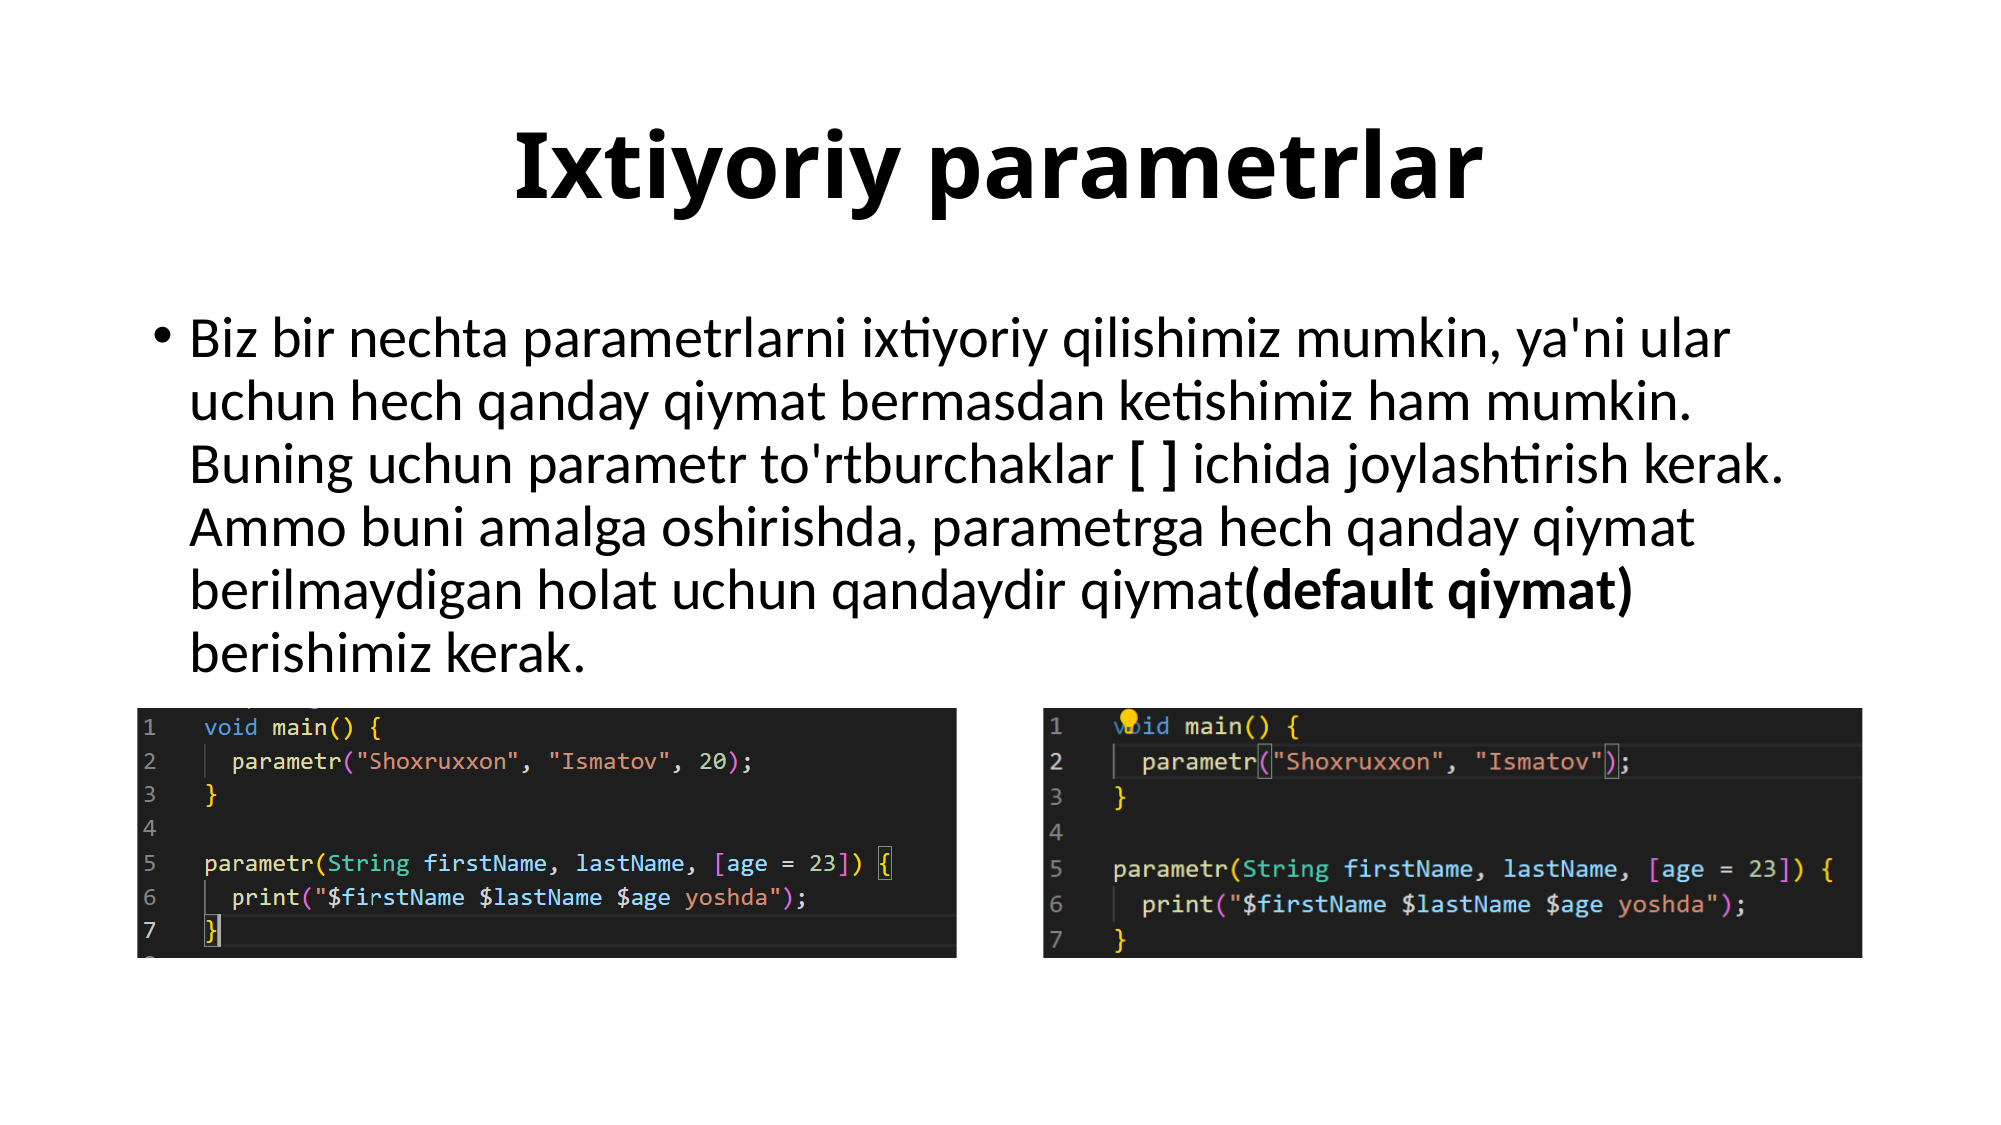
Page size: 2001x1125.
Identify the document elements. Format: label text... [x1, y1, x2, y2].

picture [137, 708, 957, 958]
picture [1043, 708, 1863, 958]
title Ixtiyoriy parametrlar [137, 59, 1863, 278]
list Biz bir nechta parametrlarni ixtiyoriy qilishimiz mumkin, ya'ni ular uchun hech qanday qiymat bermasdan ketishimiz ham mumkin. Buning uchun parametr to'rtburchaklar [ ] ichida joylashtirish kerak. Ammo buni amalga oshirishda, parametrga hech qanday qiymat berilmaydigan holat uchun qandaydir qiymat(default qiymat) berishimiz kerak. [137, 299, 1863, 1014]
